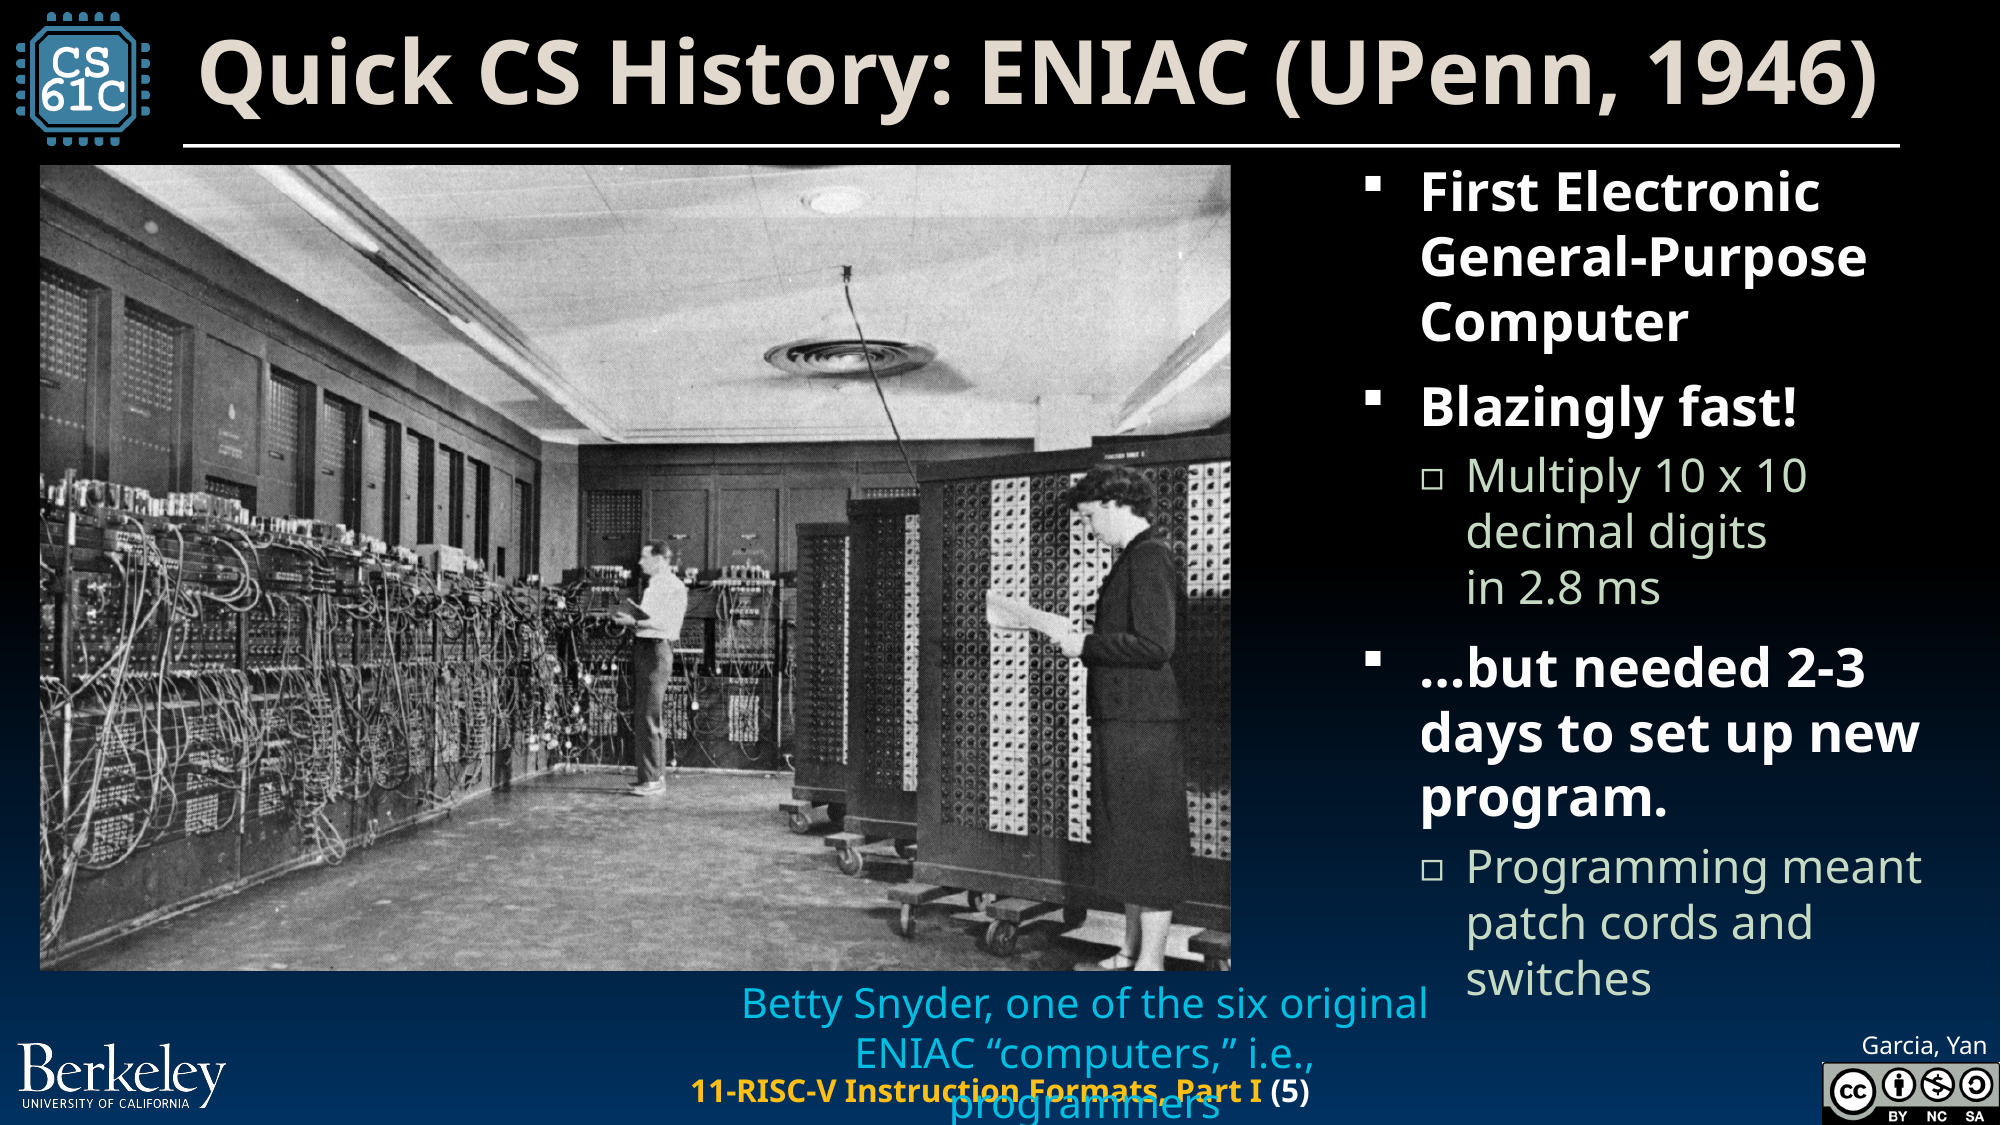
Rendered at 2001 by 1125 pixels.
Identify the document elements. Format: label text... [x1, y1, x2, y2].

picture [1822, 1062, 2000, 1125]
title Quick CS History: ENIAC (UPenn, 1946) [181, 12, 1906, 139]
list First Electronic General-Purpose Computer Blazingly fast! Multiply 10 x 10 decimal digits in 2.8 ms …but needed 2-3 days to set up new program. Programming meant patch cords and switches [1333, 150, 1978, 1018]
picture [16, 12, 150, 146]
picture [39, 165, 1231, 971]
picture [17, 1043, 226, 1108]
text_box Betty Snyder, one of the six original ENIAC “computers,” i.e., programmers [706, 969, 1464, 1125]
